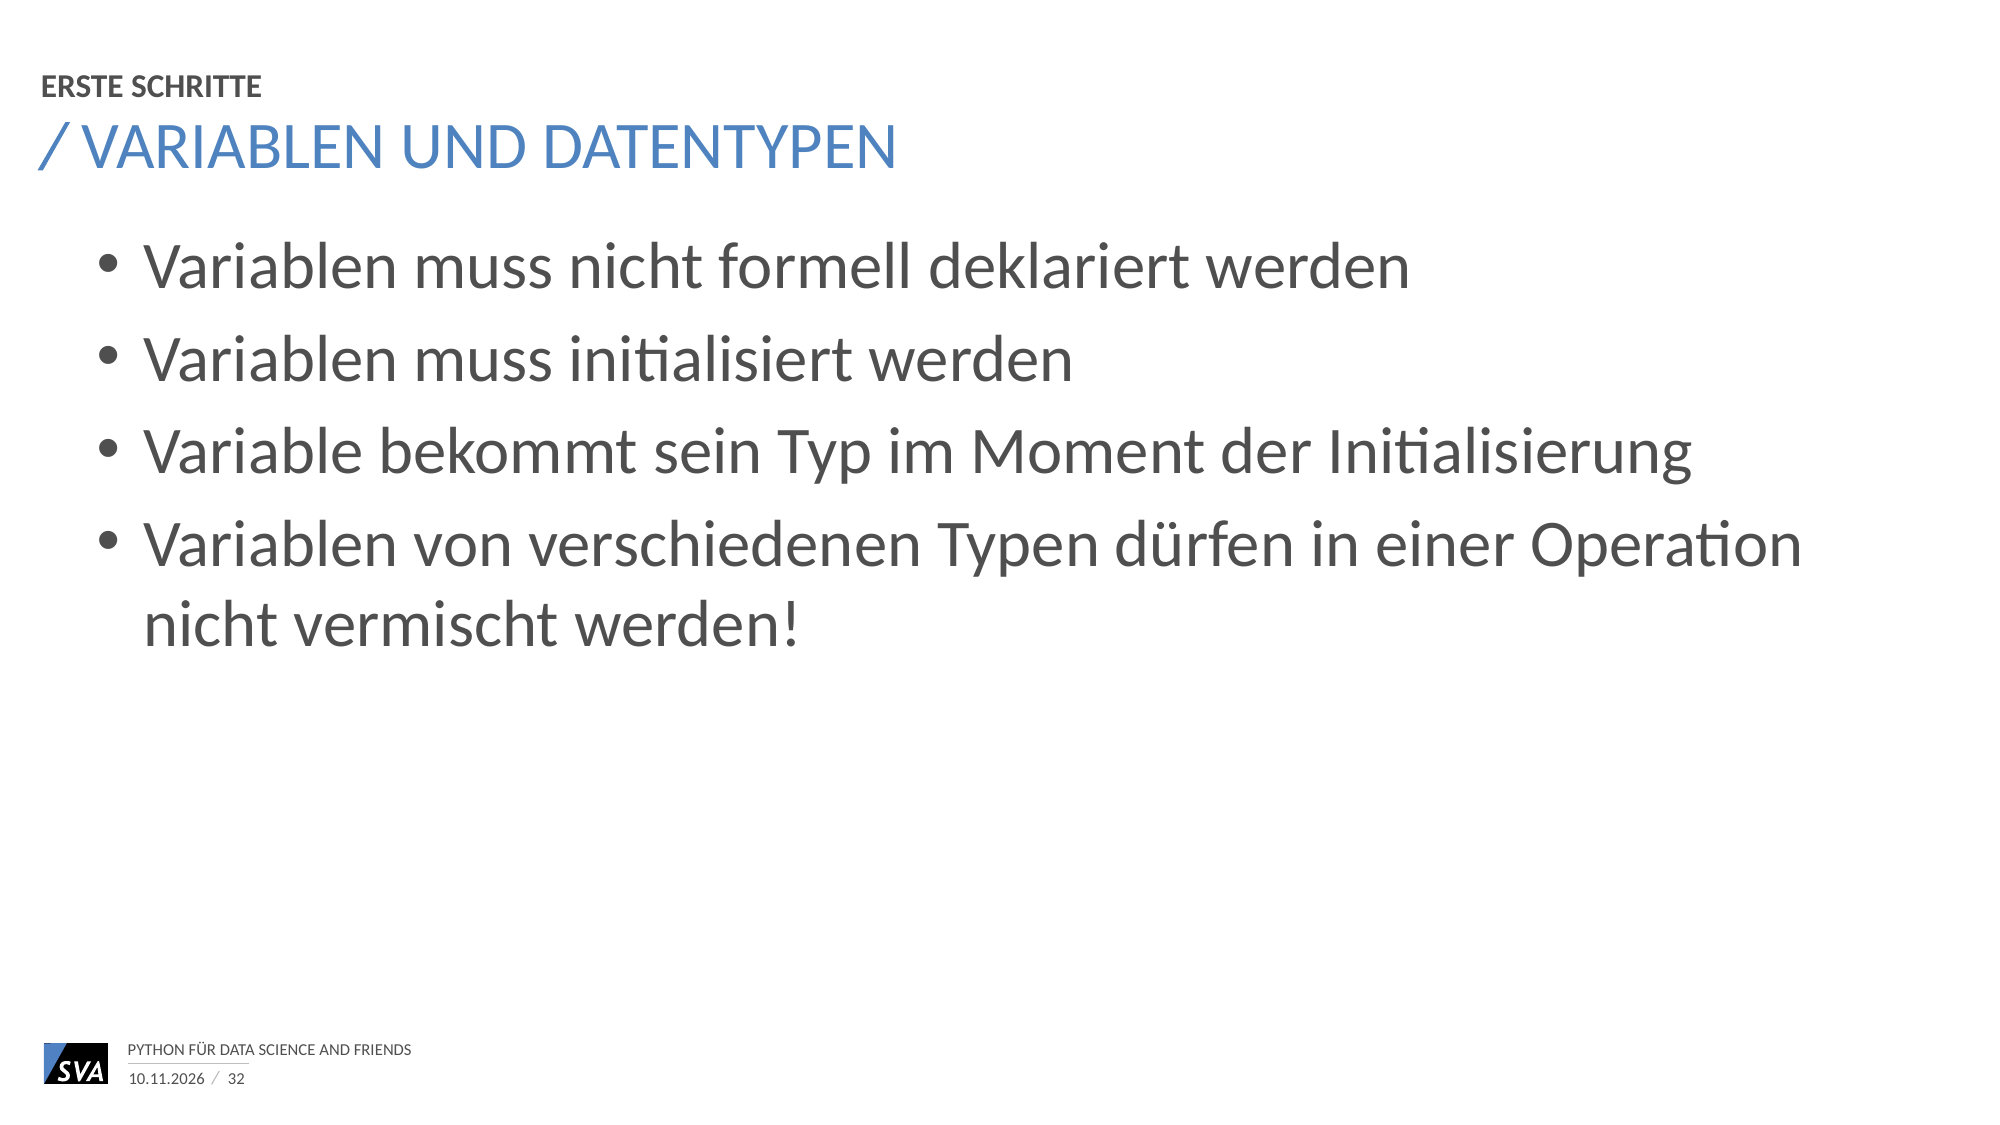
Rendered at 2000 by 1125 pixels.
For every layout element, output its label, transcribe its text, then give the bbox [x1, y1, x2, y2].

list Variablen muss nicht formell deklariert werden Variablen muss initialisiert werden Variable bekommt sein Typ im Moment der Initialisierung Variablen von verschiedenen Typen dürfen in einer Operation nicht vermischt werden! [96, 222, 1919, 851]
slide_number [128, 1068, 207, 1087]
slide_number 32 [227, 1068, 261, 1087]
footer Python für Data Science and Friends [127, 1041, 1297, 1059]
subtitle Erste Schritte [40, 63, 1652, 105]
title Variablen und Datentypen [37, 107, 1957, 209]
